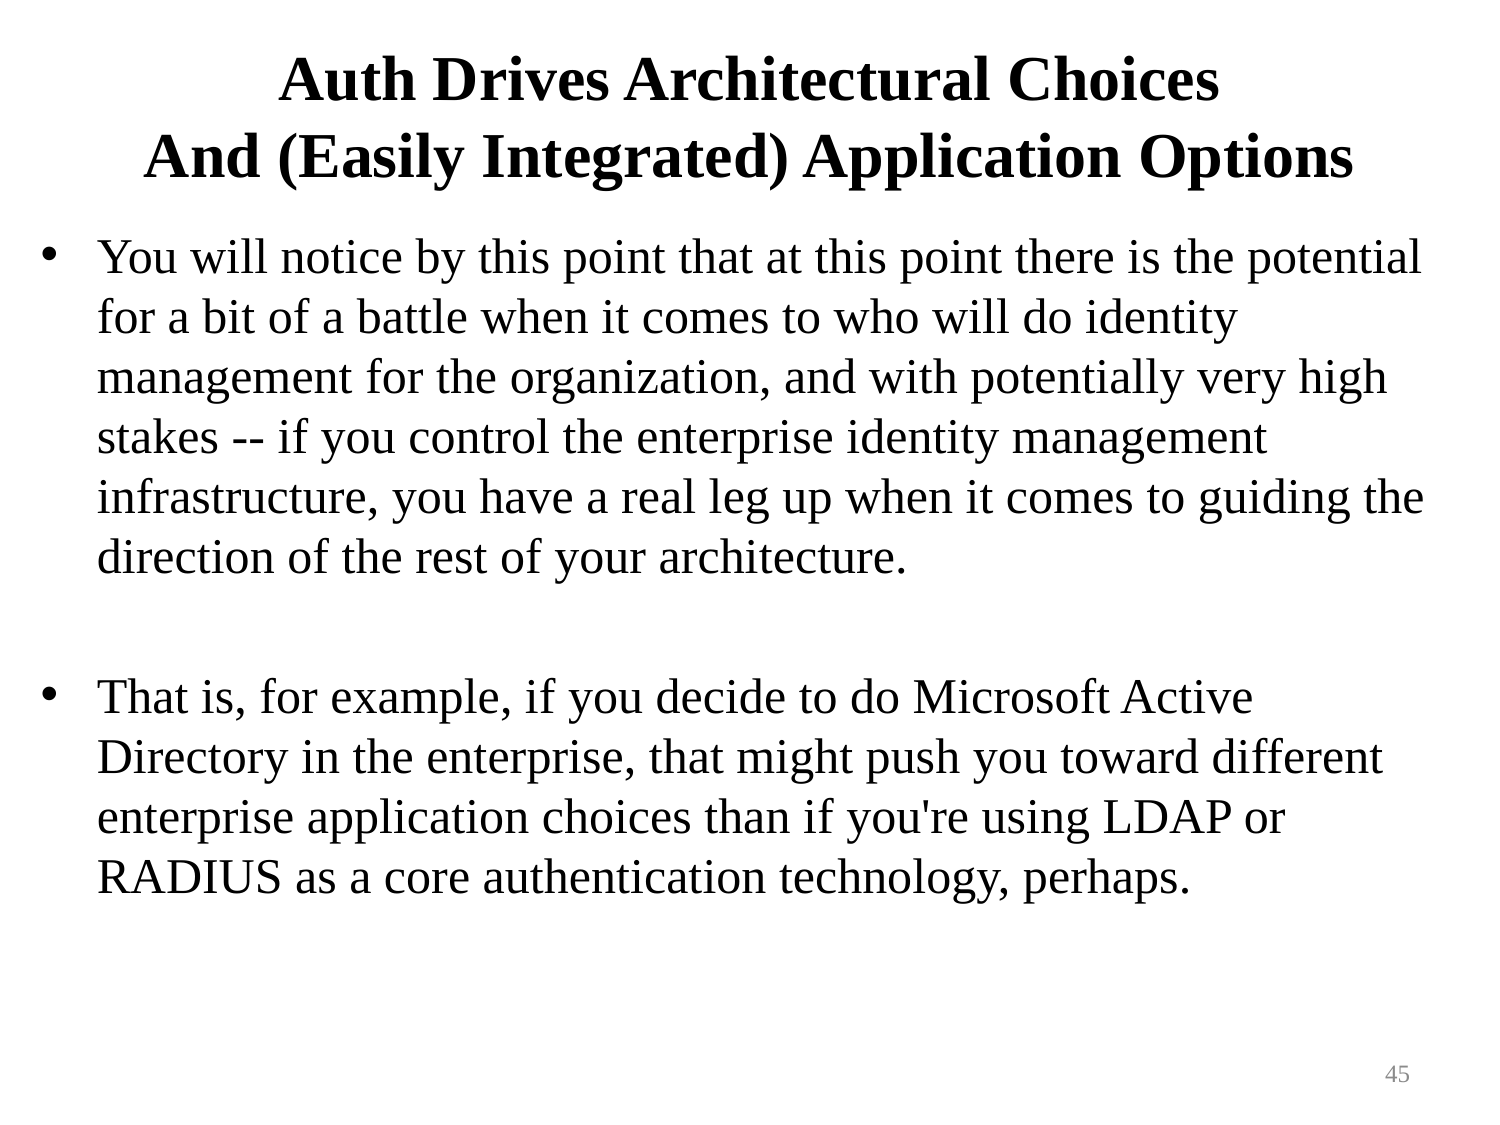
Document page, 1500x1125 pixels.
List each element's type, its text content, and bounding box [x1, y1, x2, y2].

title Auth Drives Architectural Choices And (Easily Integrated) Application Options [75, 28, 1425, 199]
list You will notice by this point that at this point there is the potential for a bit of a battle when it comes to who will do identity management for the organization, and with potentially very high stakes -- if you control the enterprise identity management infrastructure, you have a real leg up when it comes to guiding the direction of the rest of your architecture. That is, for example, if you decide to do Microsoft Active Directory in the enterprise, that might push you toward different enterprise application choices than if you're using LDAP or RADIUS as a core authentication technology, perhaps. [25, 216, 1471, 1098]
slide_number 45 [1074, 1042, 1425, 1103]
